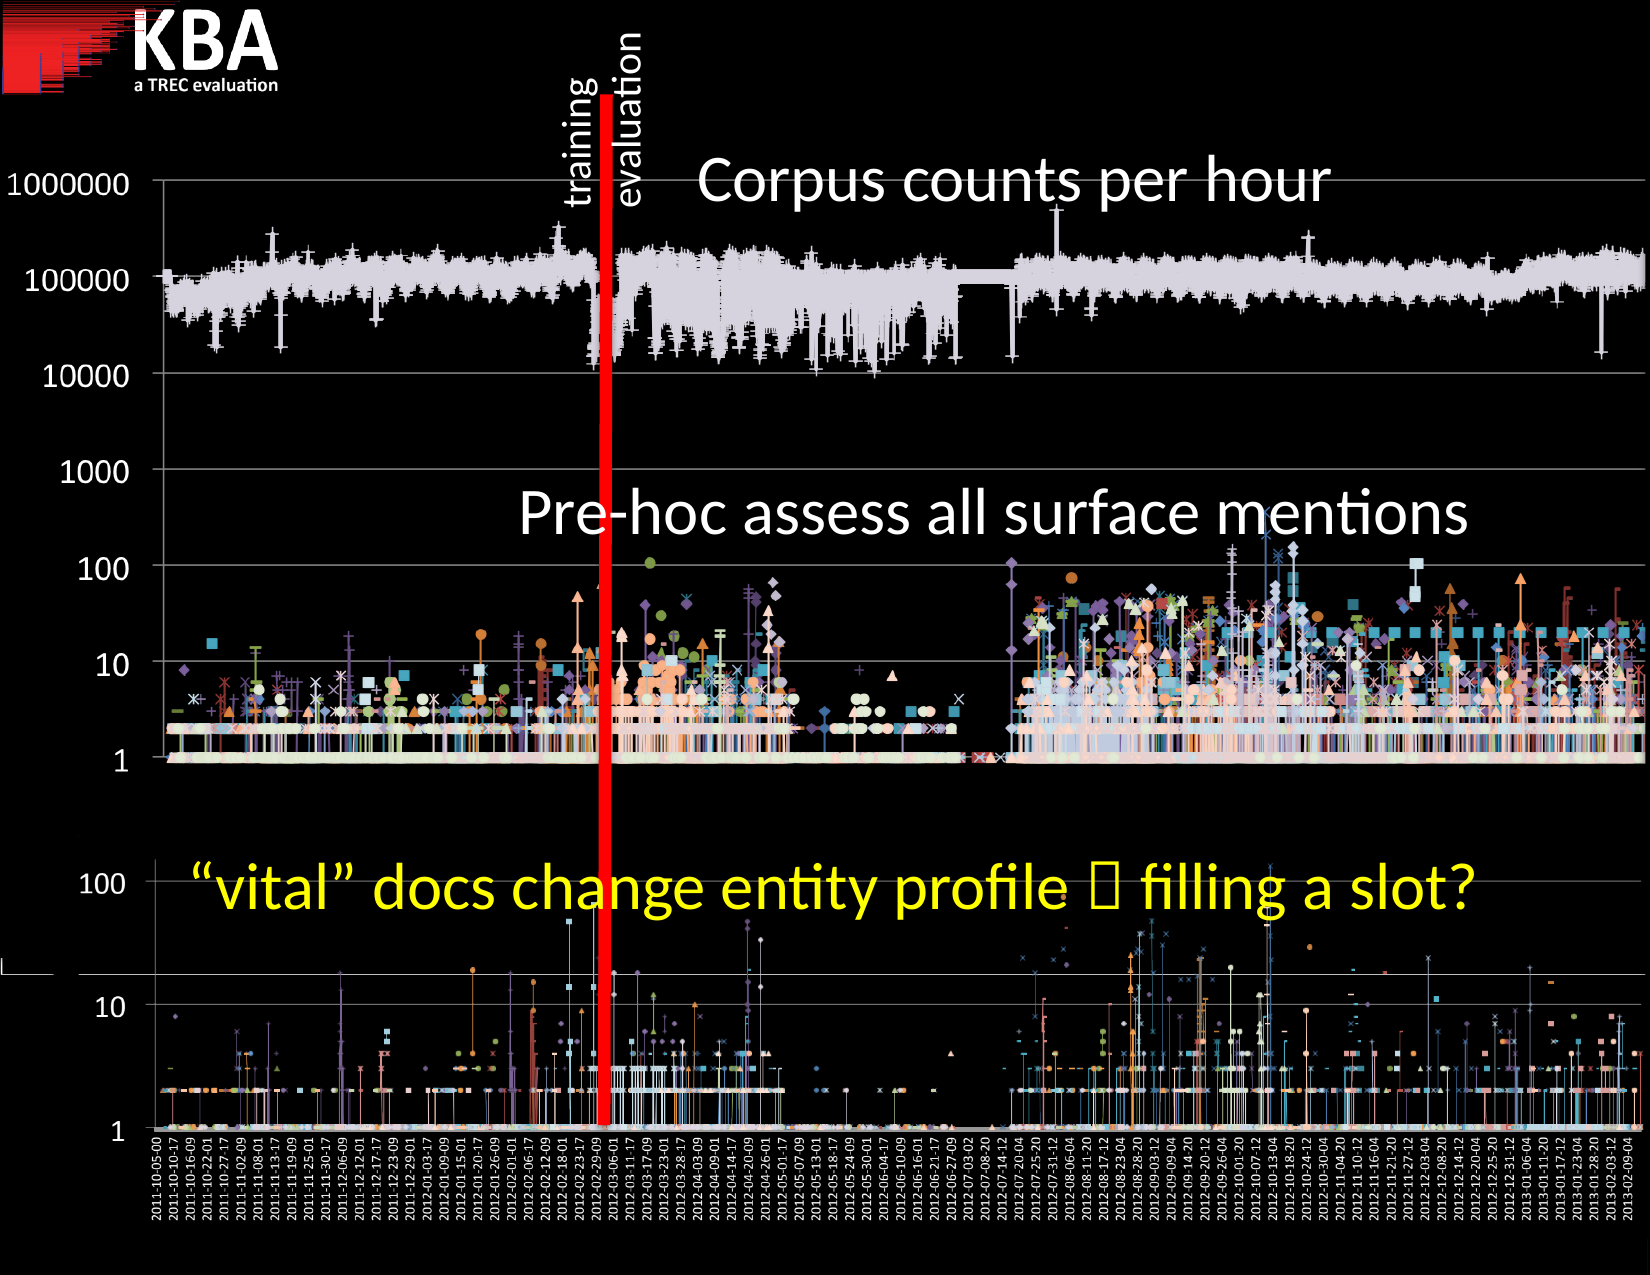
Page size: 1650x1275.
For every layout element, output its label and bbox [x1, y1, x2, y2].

text_box [603, 94, 607, 1126]
text_box [0, 0, 1650, 1275]
